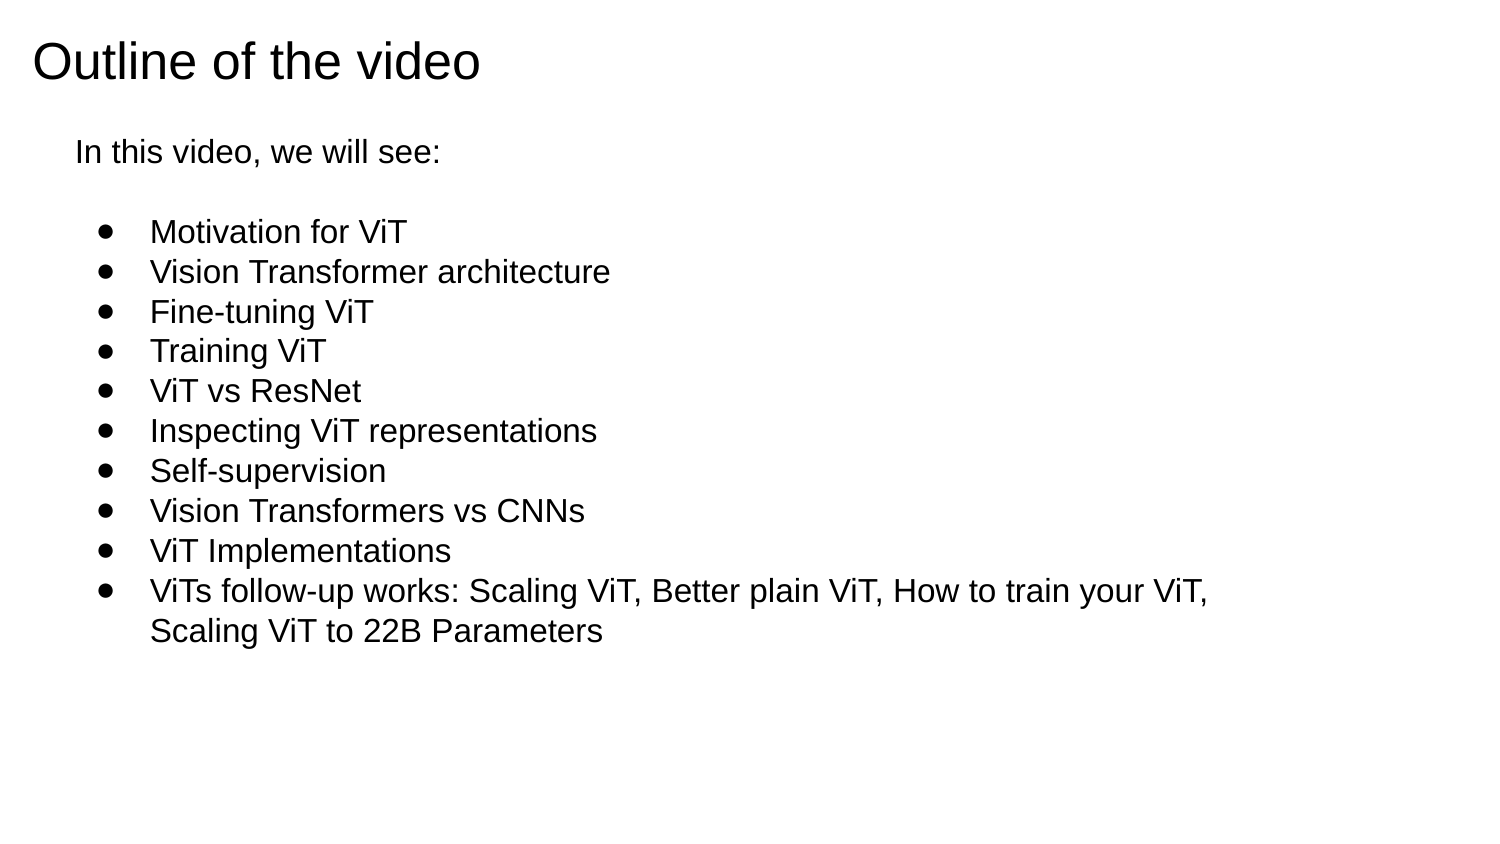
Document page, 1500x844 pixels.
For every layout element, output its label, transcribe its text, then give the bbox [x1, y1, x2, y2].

title Outline of the video [17, 0, 719, 105]
text_box In this video, we will see: Motivation for ViT Vision Transformer architecture Fine-tuning ViT Training ViT ViT vs ResNet Inspecting ViT representations Self-supervision Vision Transformers vs CNNs ViT Implementations ViTs follow-up works: Scaling ViT, Better plain ViT, How to train your ViT, Scaling ViT to 22B Parameters [59, 115, 1342, 664]
